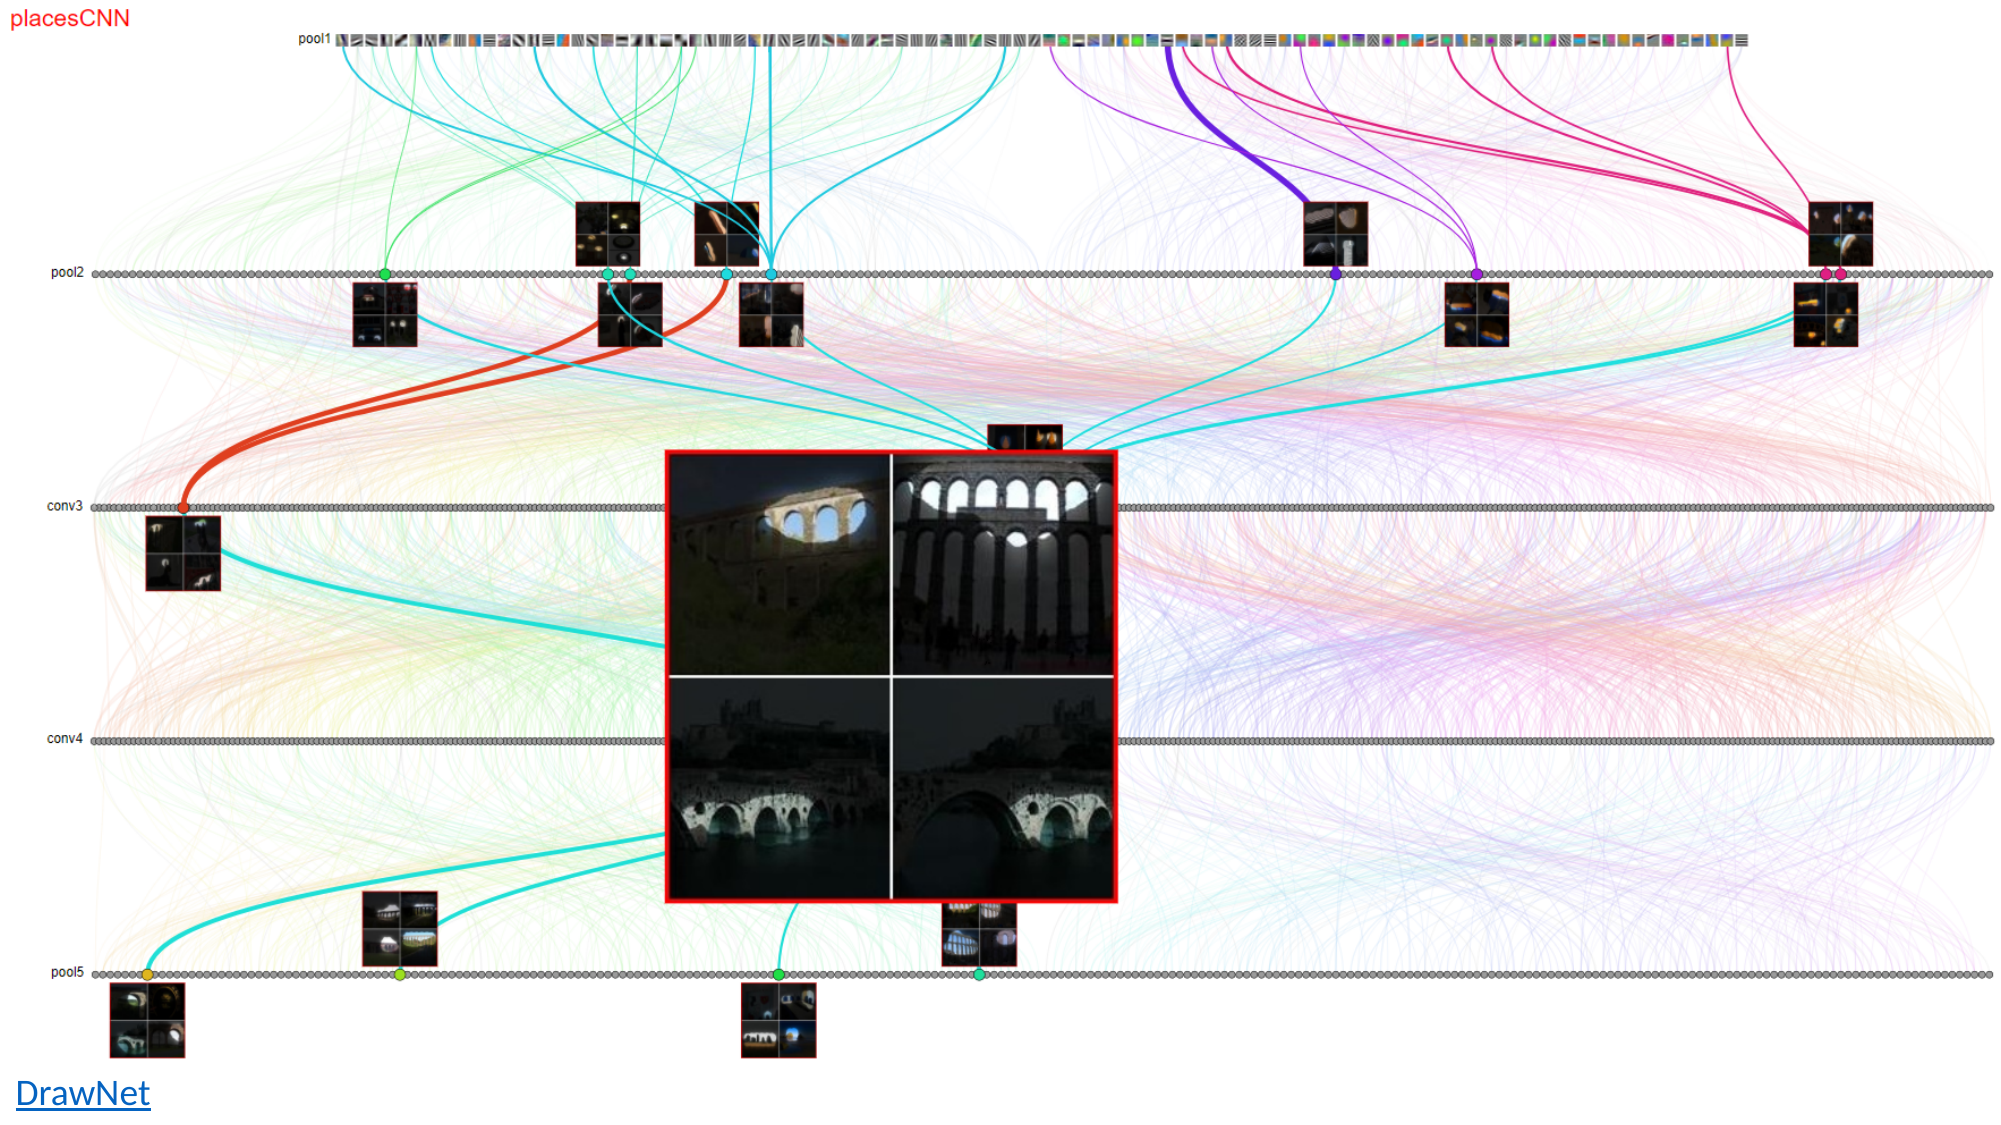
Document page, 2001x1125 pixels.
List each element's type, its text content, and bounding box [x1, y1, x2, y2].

picture [0, 0, 2000, 1097]
text_box DrawNet [0, 1097, 166, 1121]
